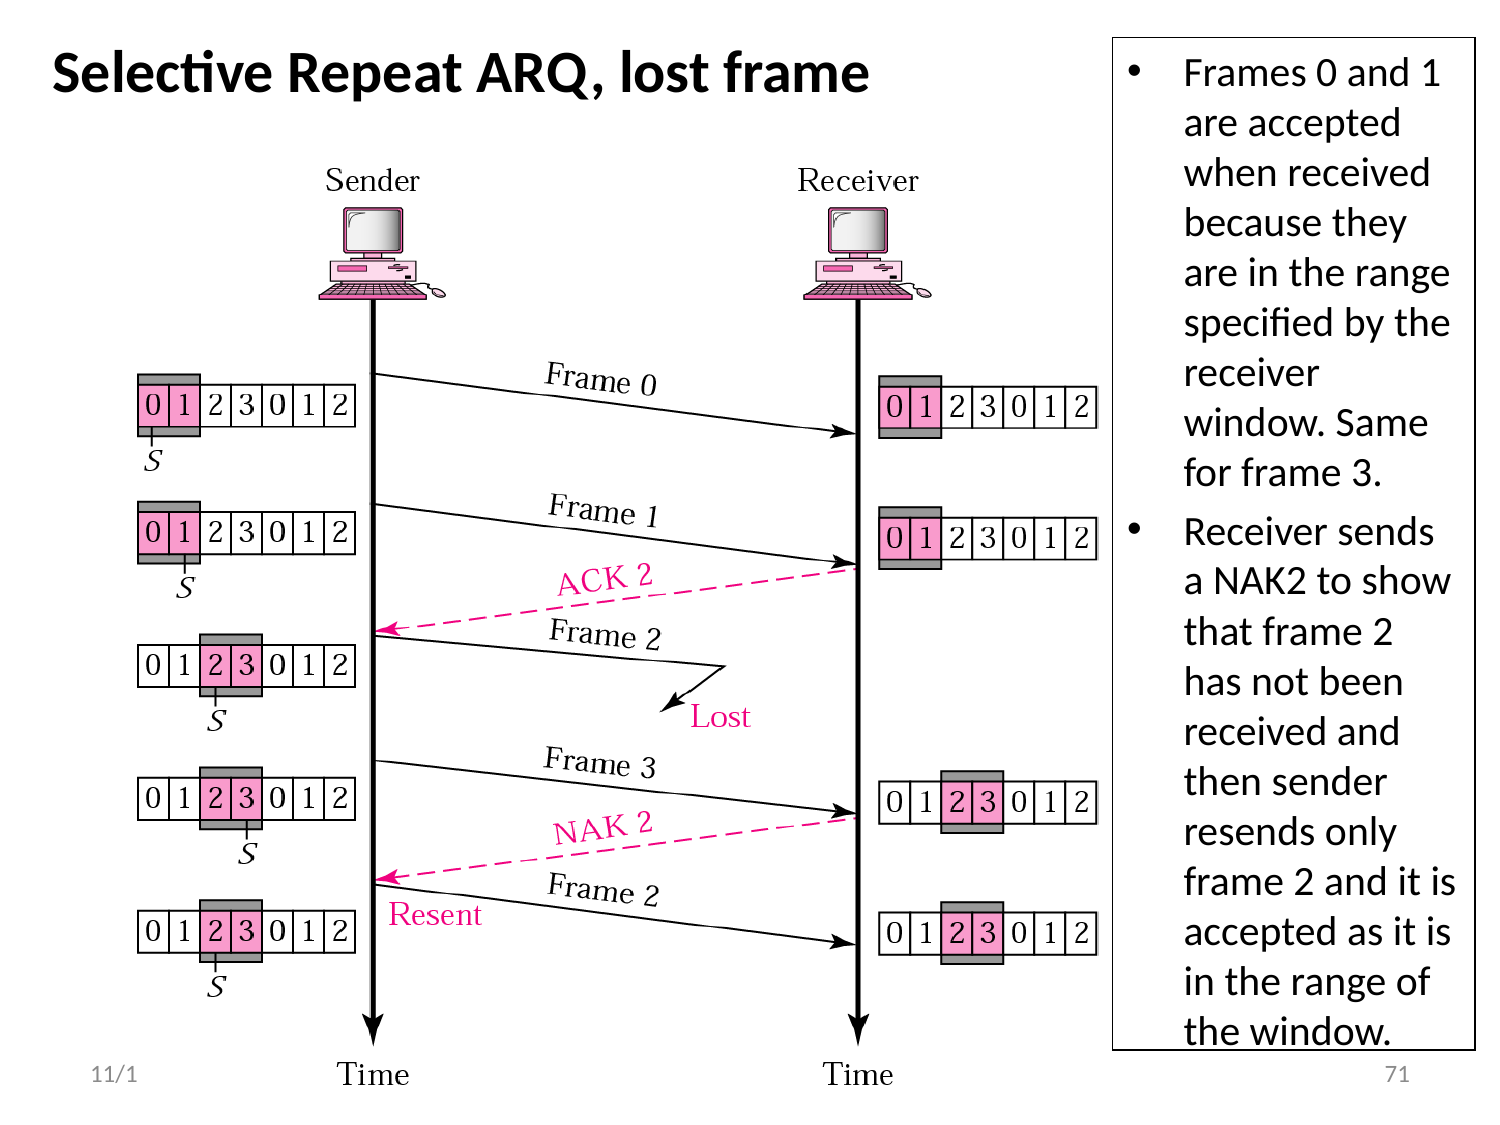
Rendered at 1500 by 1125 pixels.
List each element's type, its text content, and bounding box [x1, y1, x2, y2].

title Selective Repeat ARQ, lost frame [37, 24, 1200, 113]
text_box Frames 0 and 1 are accepted when received because they are in the range specified by the receiver window. Same for frame 3. Receiver sends a NAK2 to show that frame 2 has not been received and then sender resends only frame 2 and it is accepted as it is in the range of the window. [1112, 37, 1475, 1050]
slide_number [75, 1042, 425, 1103]
slide_number 71 [1074, 1042, 1425, 1103]
picture [137, 162, 1099, 1093]
